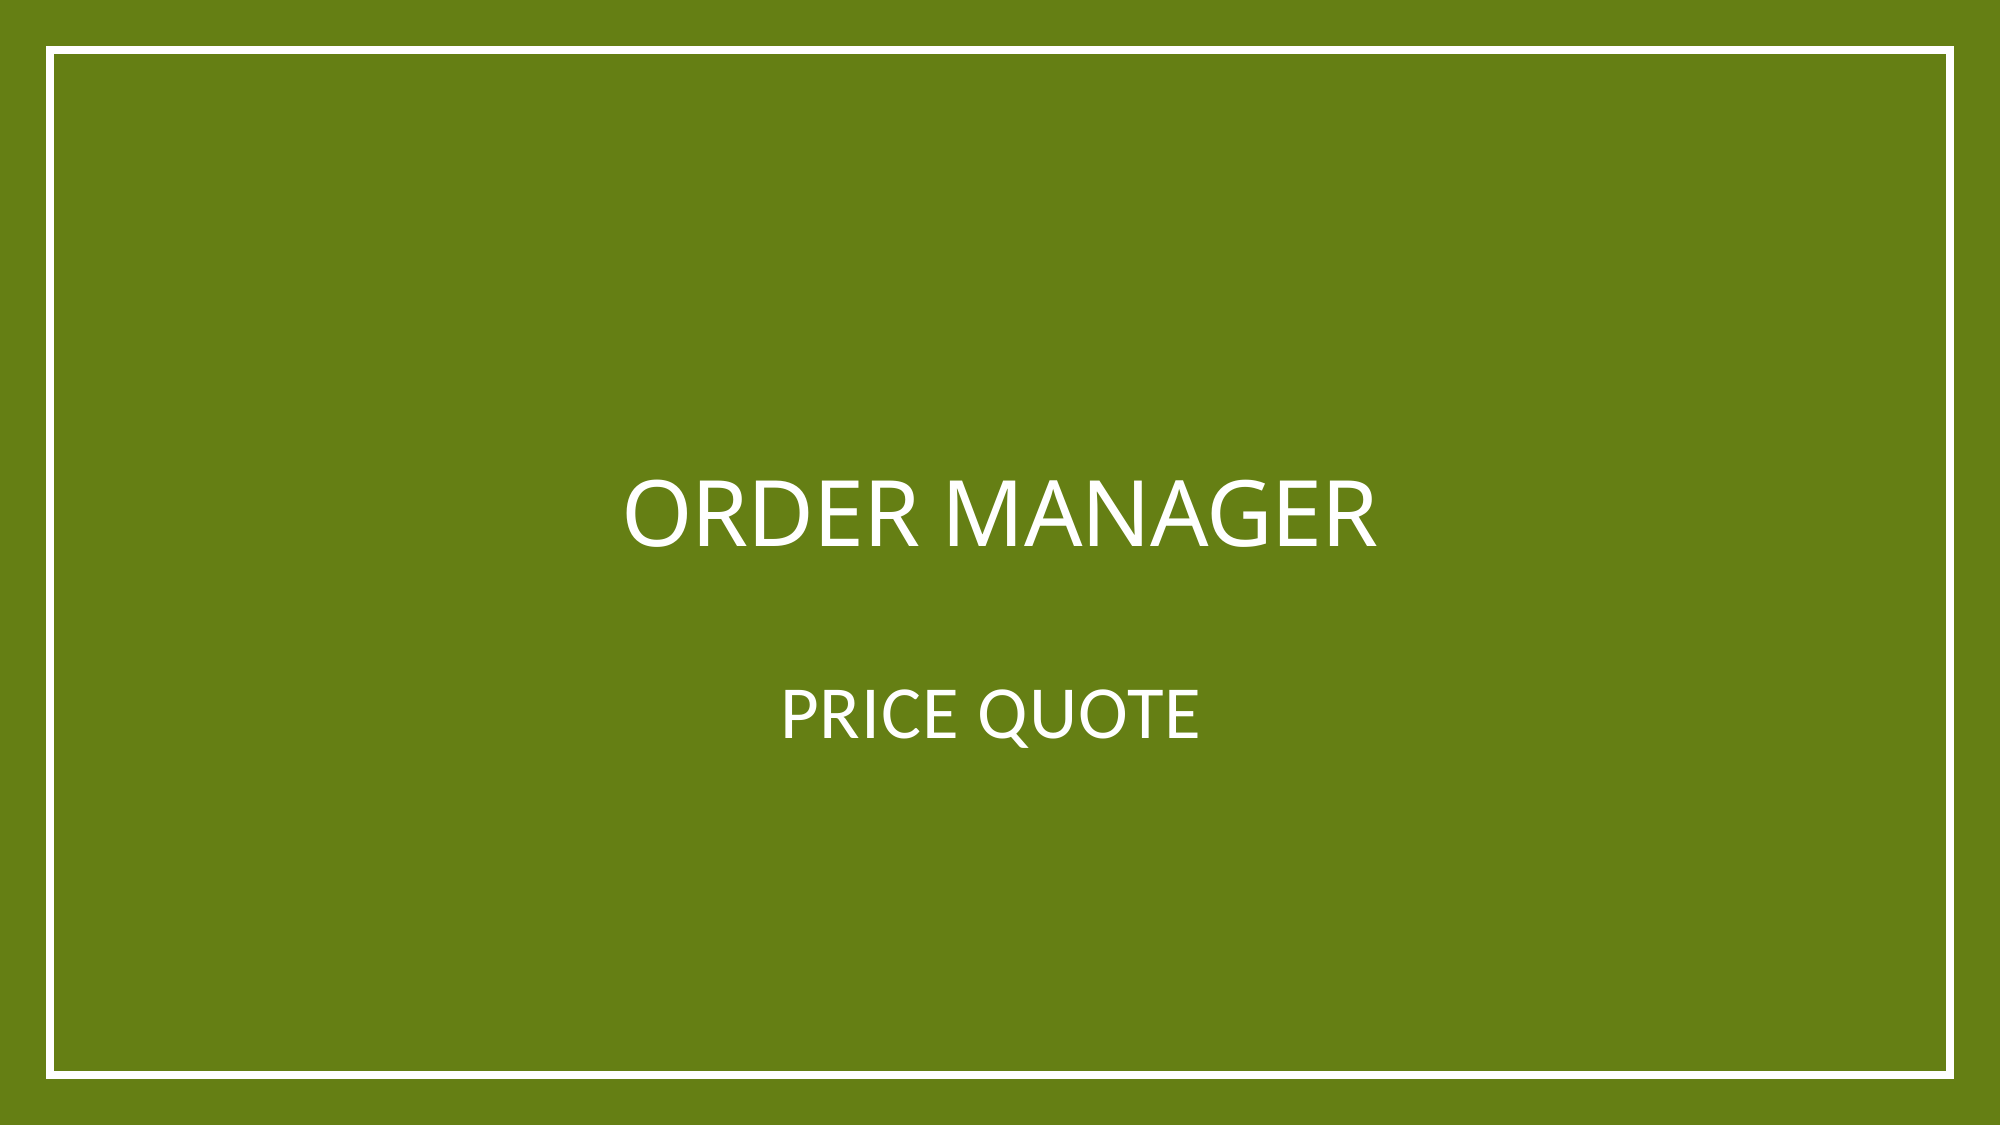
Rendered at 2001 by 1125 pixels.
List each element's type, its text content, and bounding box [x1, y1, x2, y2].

list Price Quote [137, 666, 1863, 817]
title order Manager [137, 291, 1863, 666]
